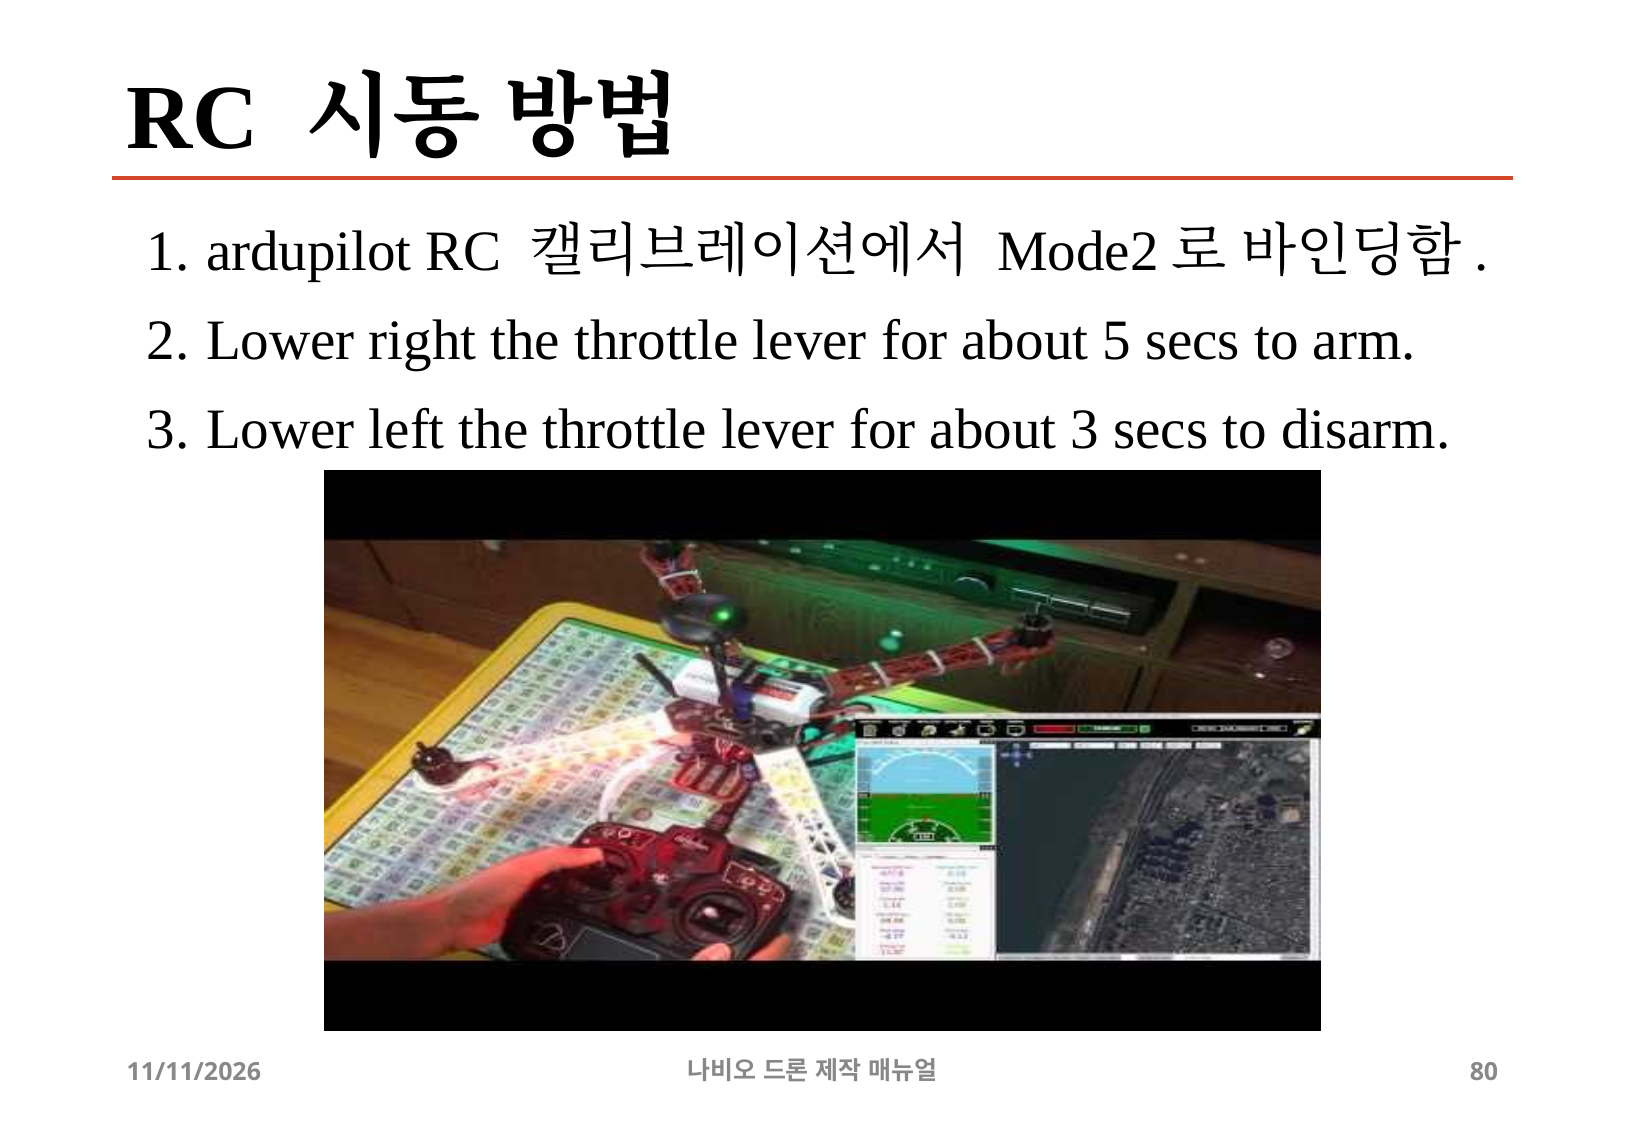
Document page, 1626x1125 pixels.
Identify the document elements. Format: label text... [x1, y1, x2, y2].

slide_number 80 [1433, 1042, 1514, 1103]
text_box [322, 469, 1322, 1032]
footer 나비오 드론 제작 매뉴얼 [538, 1042, 1087, 1103]
title RC 시동 방법 [111, 59, 1514, 179]
list ardupilot RC 캘리브레이션에서 Mode2로 바인딩함. Lower right the throttle lever for about 5 secs to arm. Lower left the throttle lever for about 3 secs to disarm. [111, 205, 1514, 470]
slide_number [111, 1042, 303, 1103]
